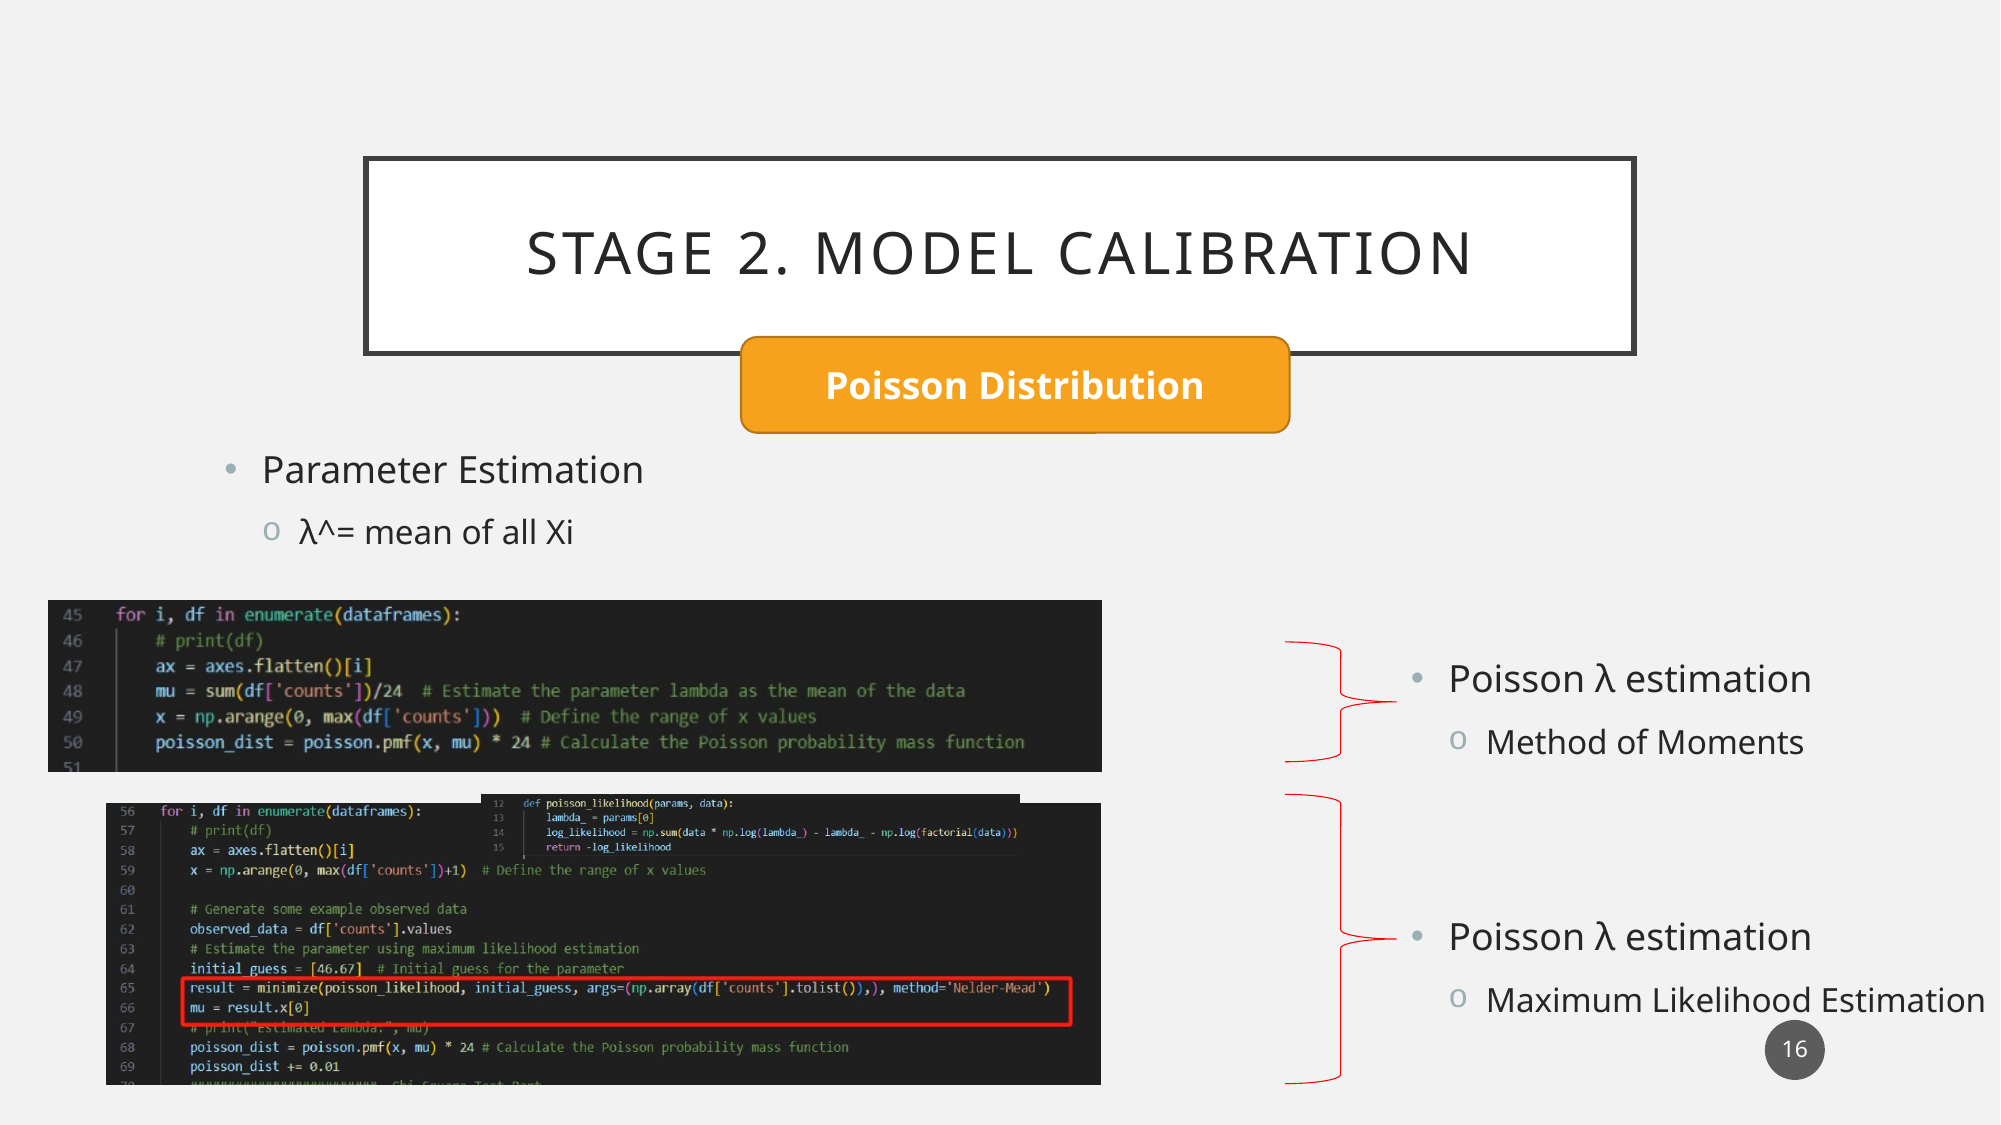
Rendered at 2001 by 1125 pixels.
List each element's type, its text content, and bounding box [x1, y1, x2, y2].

slide_number 16 [1764, 1019, 1825, 1080]
picture [105, 794, 1101, 1085]
text_box Parameter Estimation λ^= mean of all Xi [209, 438, 1478, 948]
text_box [1285, 948, 1342, 1085]
text_box Poisson Distribution [739, 335, 1291, 434]
text_box Stage 2. Model Calibration [366, 158, 1634, 354]
list Poisson λ estimation Method of Moments Poisson λ estimation Maximum Likelihood Estimation [1395, 647, 2000, 1125]
picture [48, 600, 1102, 772]
